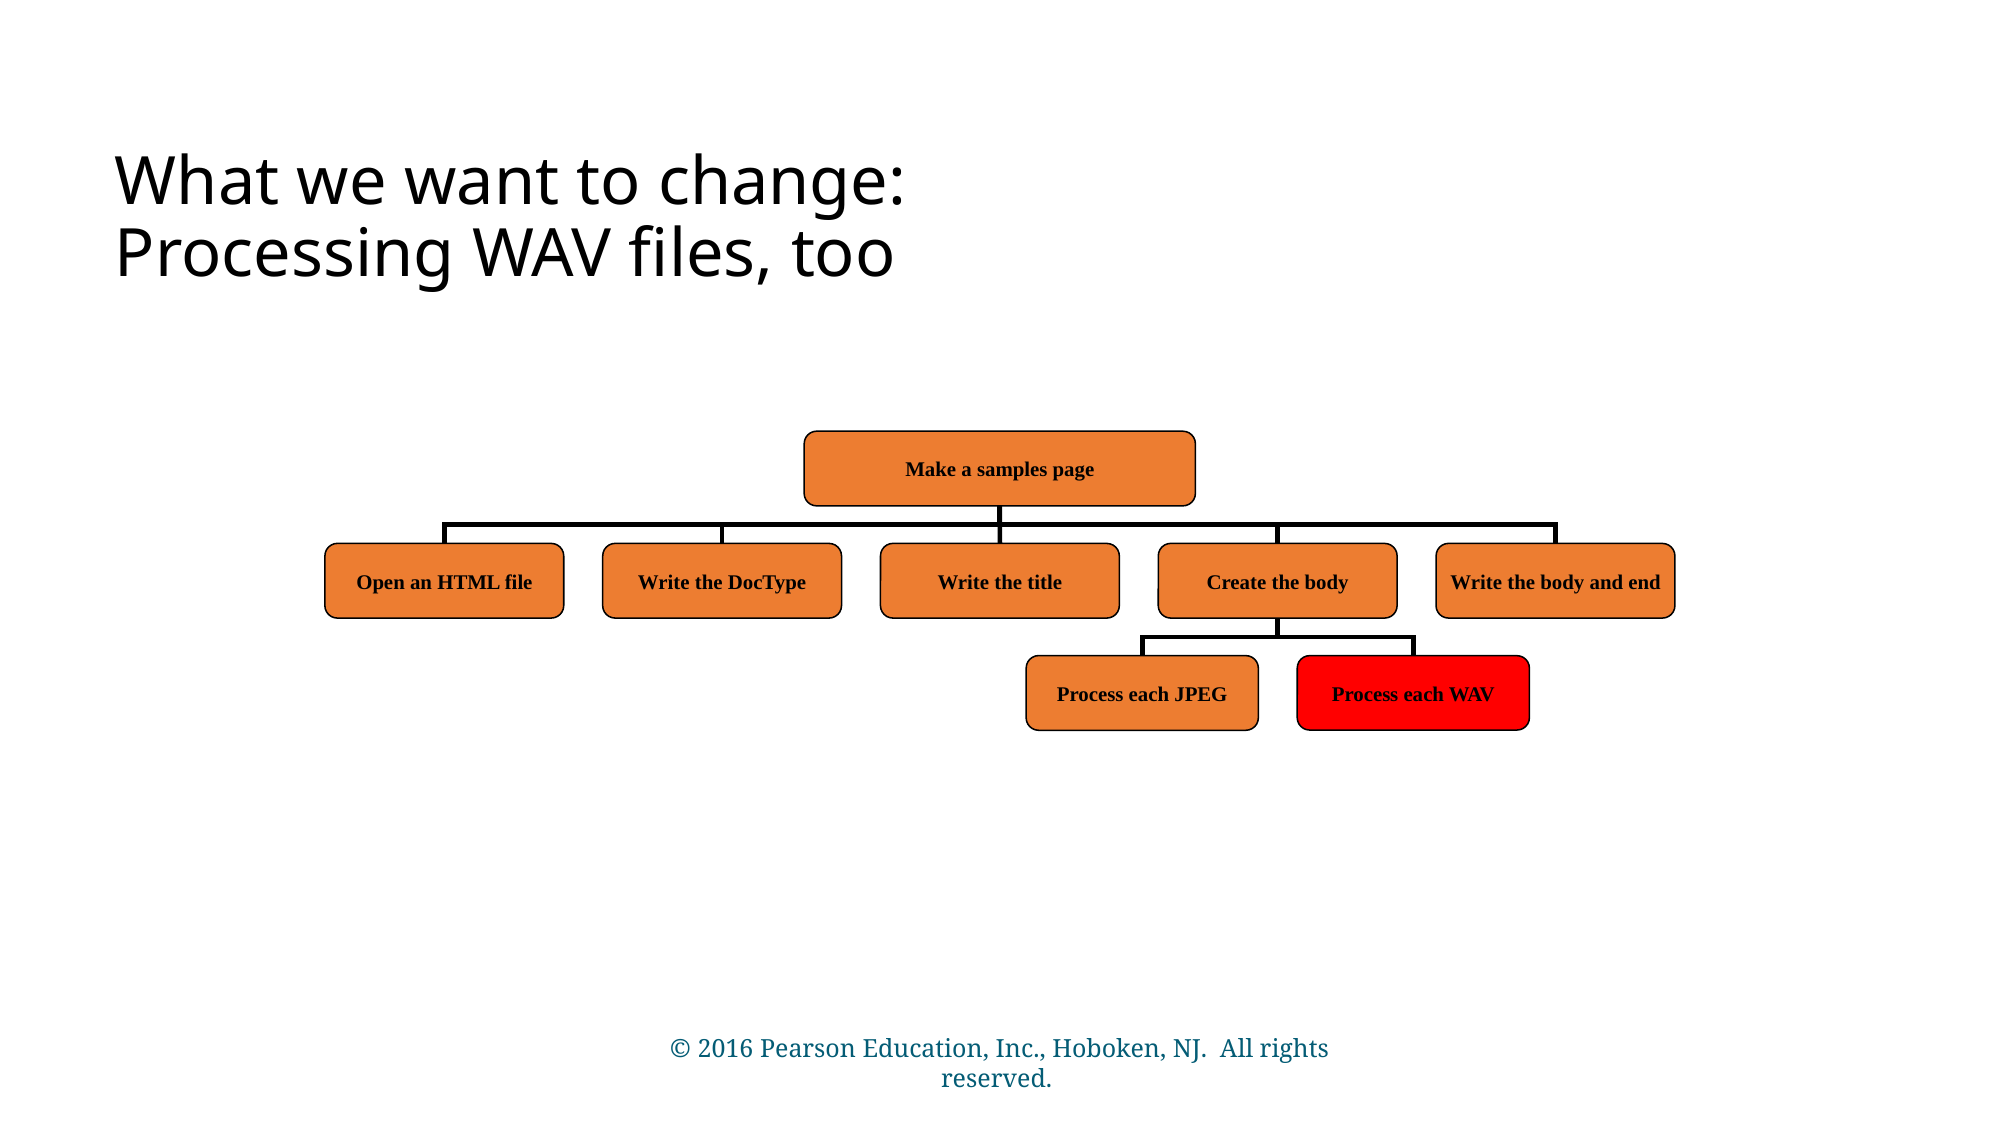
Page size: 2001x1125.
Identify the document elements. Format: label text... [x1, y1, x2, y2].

footer © 2016 Pearson Education, Inc., Hoboken, NJ. All rights reserved. [612, 1025, 1388, 1100]
title What we want to change: Processing WAV files, too [99, 125, 1900, 313]
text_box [324, 324, 1675, 963]
